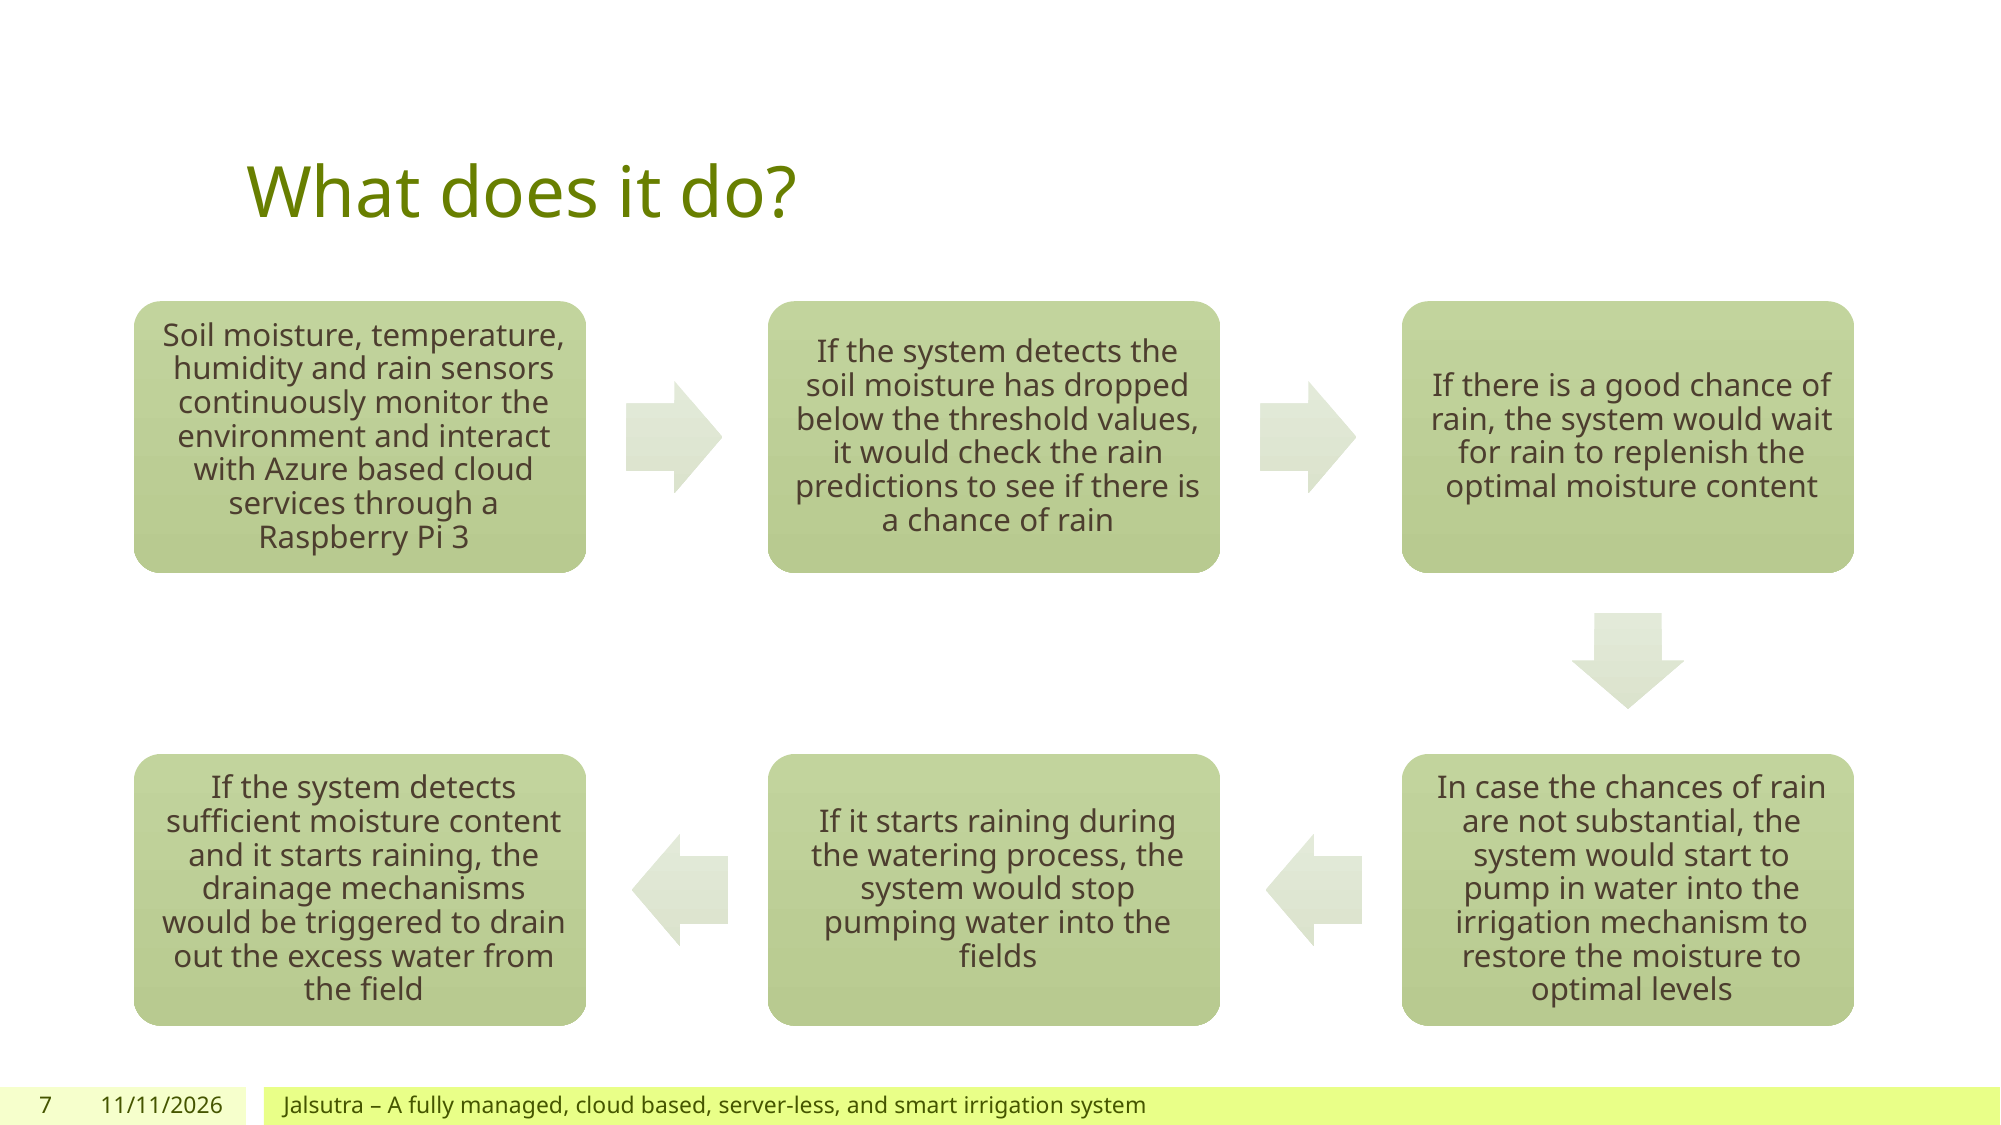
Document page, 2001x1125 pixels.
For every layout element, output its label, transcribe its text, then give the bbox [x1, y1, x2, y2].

footer Jalsutra – A fully managed, cloud based, server-less, and smart irrigation system [268, 1088, 1769, 1125]
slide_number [74, 1087, 239, 1125]
slide_number 7 [0, 1087, 68, 1125]
title What does it do? [231, 45, 1769, 239]
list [132, 239, 1856, 1088]
